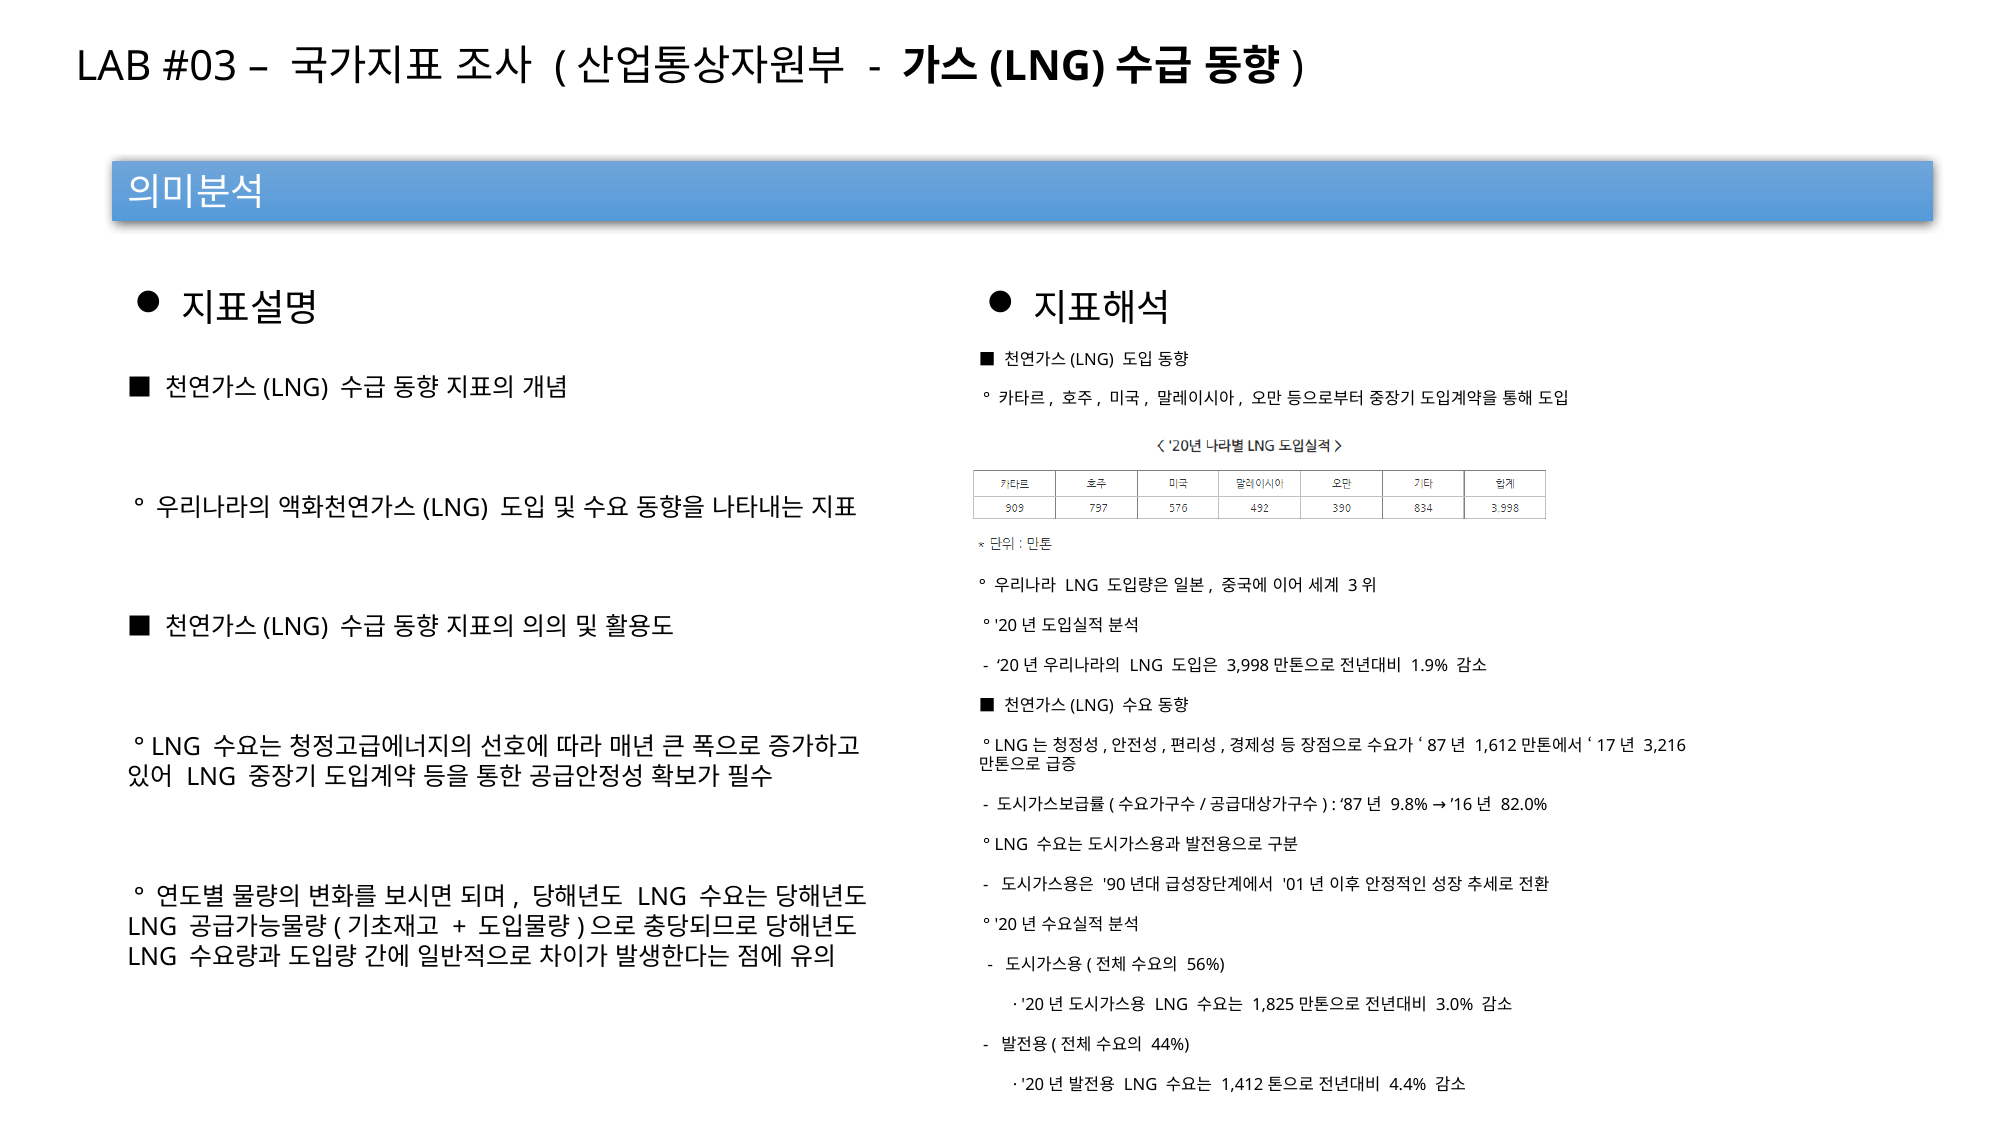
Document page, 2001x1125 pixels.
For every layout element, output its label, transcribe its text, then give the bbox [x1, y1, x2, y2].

picture [968, 429, 1557, 555]
text_box ■ 천연가스(LNG) 수급 동향 지표의 개념 ° 우리나라의 액화천연가스(LNG) 도입 및 수요 동향을 나타내는 지표 ■ 천연가스(LNG) 수급 동향 지표의 의의 및 활용도 ° LNG 수요는 청정고급에너지의 선호에 따라 매년 큰 폭으로 증가하고 있어 LNG 중장기 도입계약 등을 통한 공급안정성 확보가 필수 ° 연도별 물량의 변화를 보시면 되며, 당해년도 LNG 수요는 당해년도 LNG 공급가능물량(기초재고 + 도입물량)으로 충당되므로 당해년도 LNG 수요량과 도입량 간에 일반적으로 차이가 발생한다는 점에 유의 [112, 363, 887, 978]
text_box 지표해석 [971, 276, 1187, 321]
text_box ° 우리나라 LNG 도입량은 일본, 중국에 이어 세계 3위 ° '20년 도입실적 분석 - ‘20년 우리나라의 LNG 도입은 3,998만톤으로 전년대비 1.9% 감소 ■ 천연가스(LNG) 수요 동향 ° LNG는 청정성,안전성,편리성,경제성 등 장점으로 수요가 ‘87년 1,612만톤에서 ‘17년 3,216만톤으로 급증 - 도시가스보급률(수요가구수/공급대상가구수) : ‘87년 9.8% → ’16년 82.0% ° LNG 수요는 도시가스용과 발전용으로 구분 - 도시가스용은 '90년대 급성장단계에서 '01년 이후 안정적인 성장 추세로 전환 ° '20년 수요실적 분석 - 도시가스용(전체 수요의 56%) · '20년 도시가스용 LNG 수요는 1,825만톤으로 전년대비 3.0% 감소 - 발전용(전체 수요의 44%) · '20년 발전용 LNG 수요는 1,412톤으로 전년대비 4.4% 감소 [964, 567, 1739, 1101]
text_box LAB #03 – 국가지표 조사 (산업통상자원부 - 가스(LNG)수급 동향) [60, 31, 1388, 96]
text_box ■ 천연가스(LNG) 도입 동향 ° 카타르, 호주, 미국, 말레이시아, 오만 등으로부터 중장기 도입계약을 통해 도입 [964, 321, 1739, 416]
text_box 지표설명 [119, 276, 335, 337]
text_box 의미분석 [112, 161, 1933, 221]
